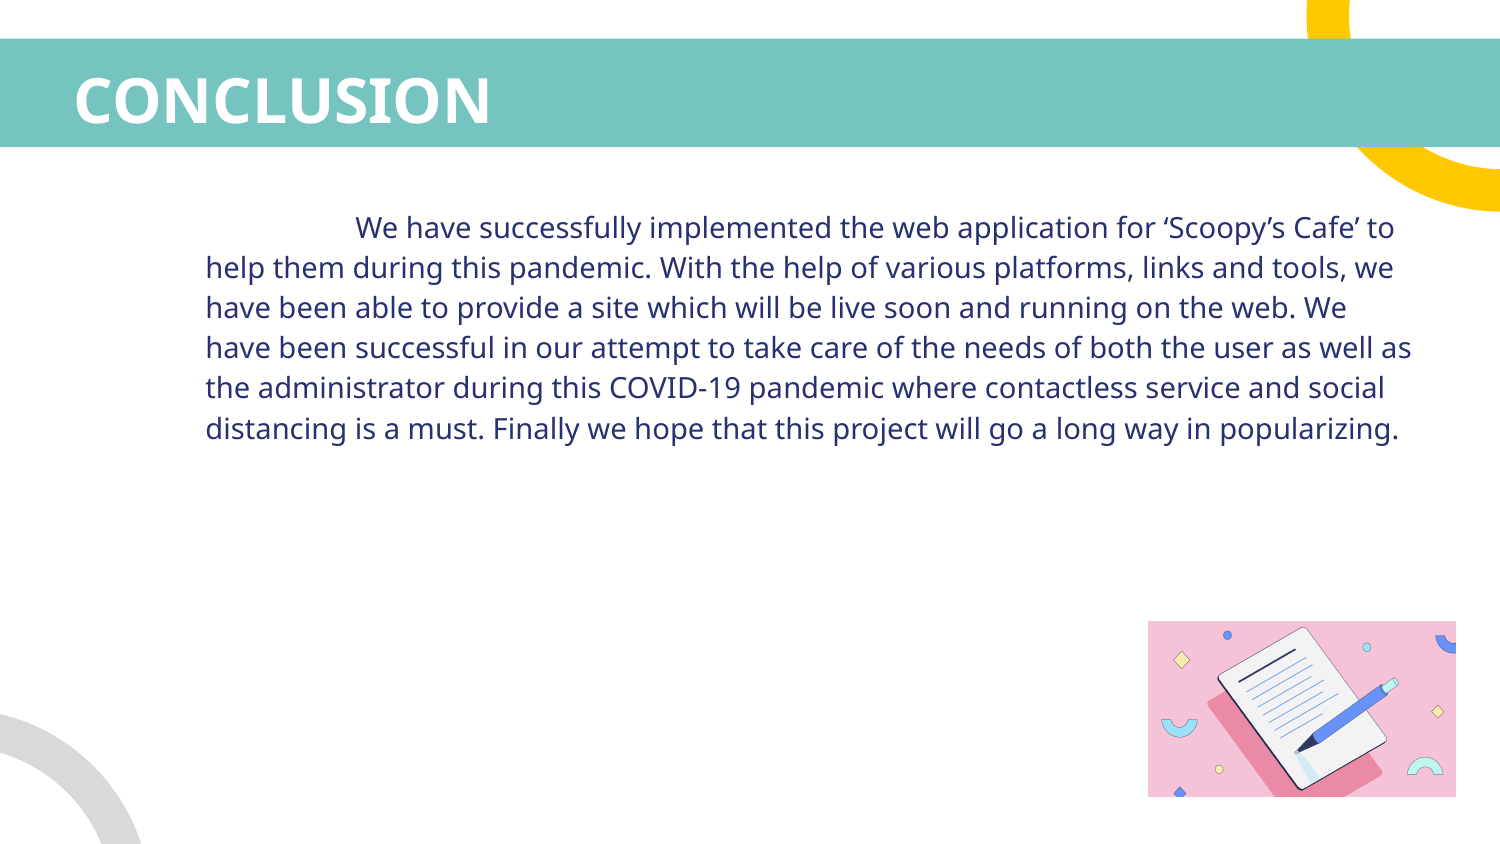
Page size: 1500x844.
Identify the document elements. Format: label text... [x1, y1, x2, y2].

picture [1148, 620, 1457, 798]
list We have successfully implemented the web application for ‘Scoopy’s Cafe’ to help them during this pandemic. With the help of various platforms, links and tools, we have been able to provide a site which will be live soon and running on the web. We have been successful in our attempt to take care of the needs of both the user as well as the administrator during this COVID-19 pandemic where contactless service and social distancing is a must. Finally we hope that this project will go a long way in popularizing. [115, 189, 1430, 786]
title CONCLUSION [58, 46, 1449, 141]
